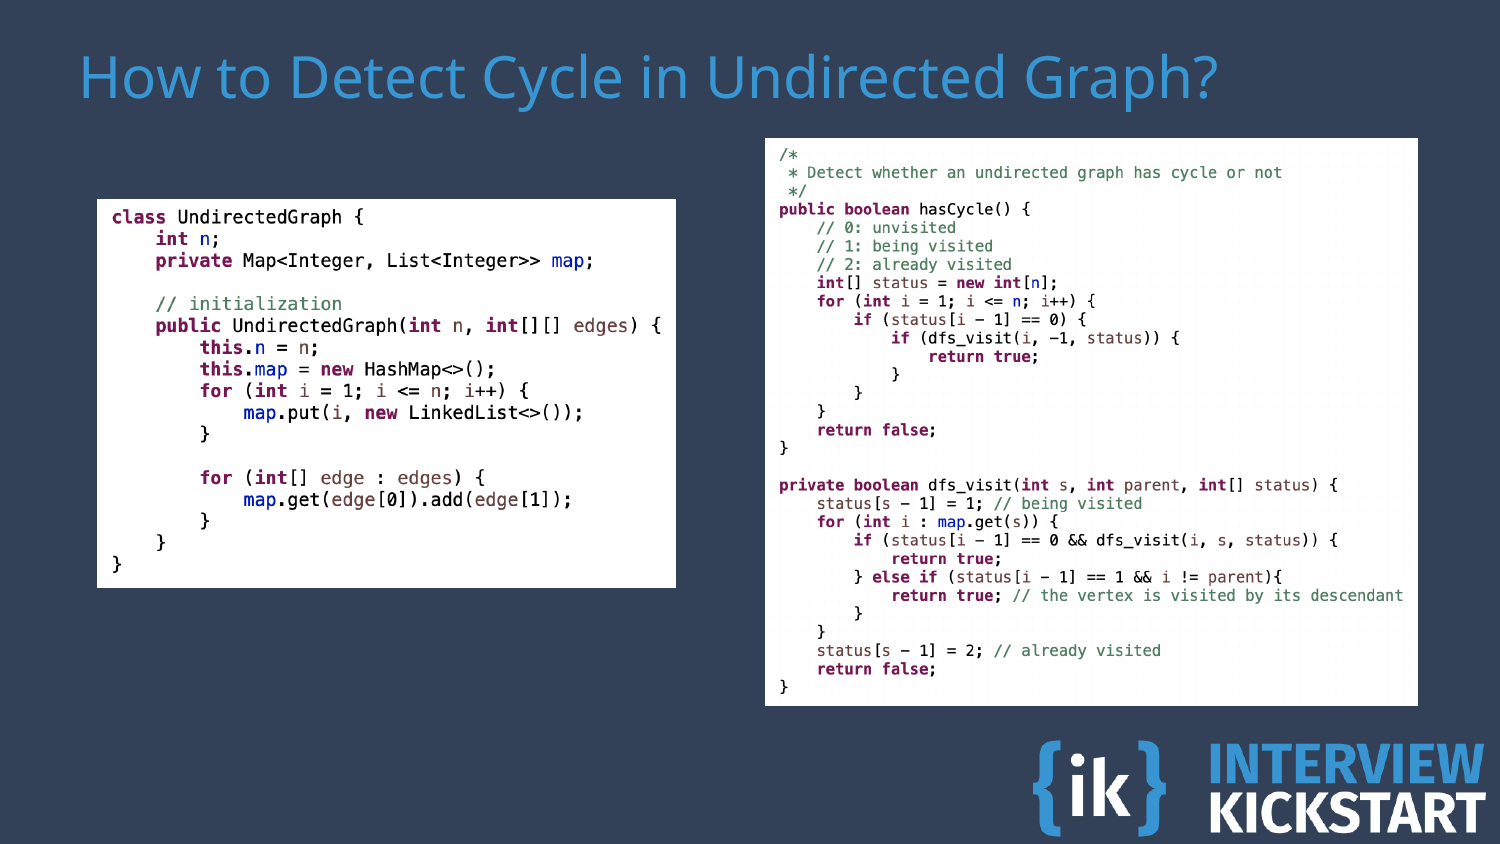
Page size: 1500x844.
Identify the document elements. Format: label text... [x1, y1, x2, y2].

picture [764, 138, 1418, 706]
picture [96, 199, 676, 588]
picture [1029, 738, 1489, 839]
title How to Detect Cycle in Undirected Graph? [63, 25, 1437, 138]
